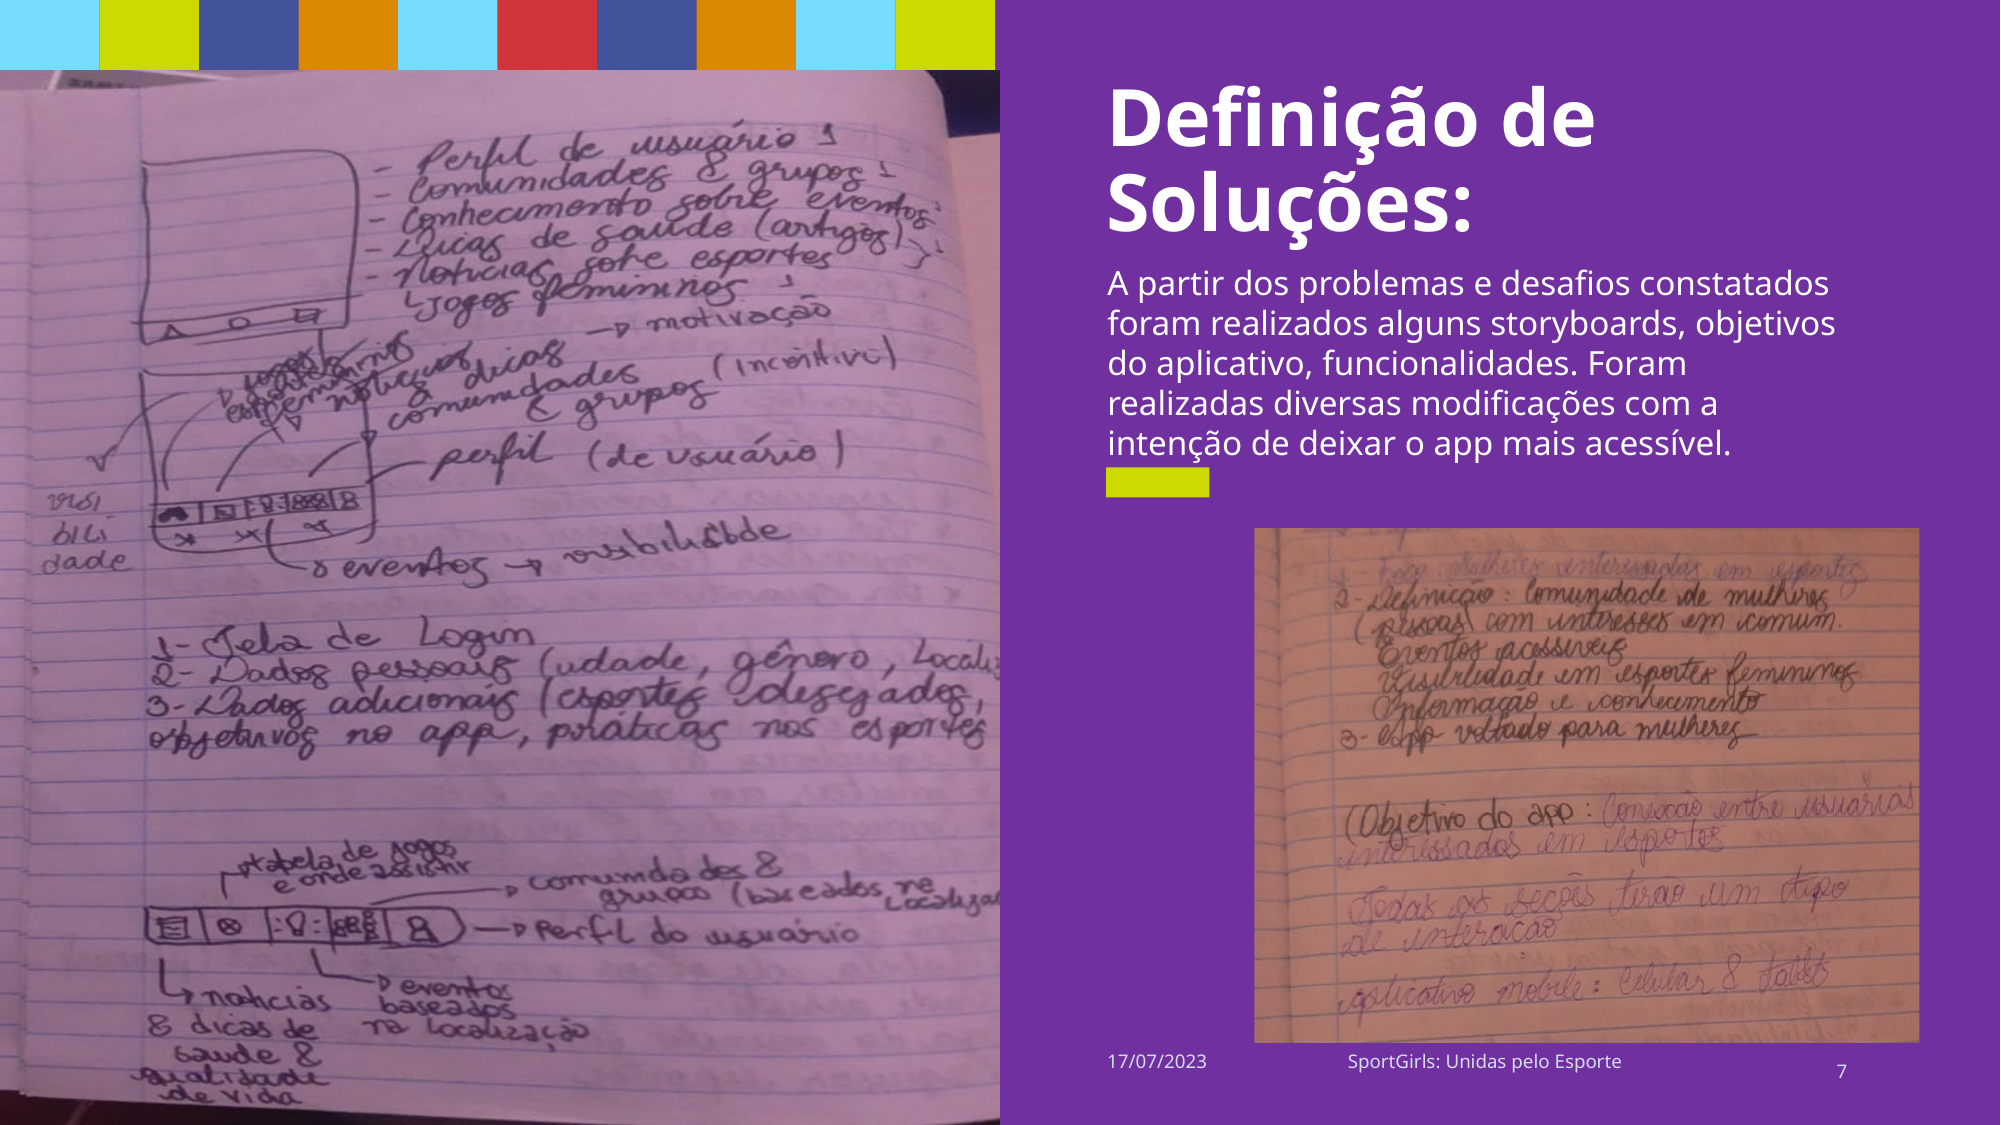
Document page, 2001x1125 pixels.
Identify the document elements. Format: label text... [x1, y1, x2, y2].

picture [0, 70, 1000, 1125]
picture [1254, 528, 1920, 1043]
footer SportGirls: Unidas pelo Esporte [1254, 1043, 1716, 1103]
list A partir dos problemas e desafios constatados foram realizados alguns storyboards, objetivos do aplicativo, funcionalidades. Foram realizadas diversas modificações com a intenção de deixar o app mais acessível. [1107, 254, 1863, 502]
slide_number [1107, 1042, 1236, 1103]
title Definição de Soluções: [1106, 70, 1862, 291]
slide_number 7 [1733, 1043, 1863, 1103]
